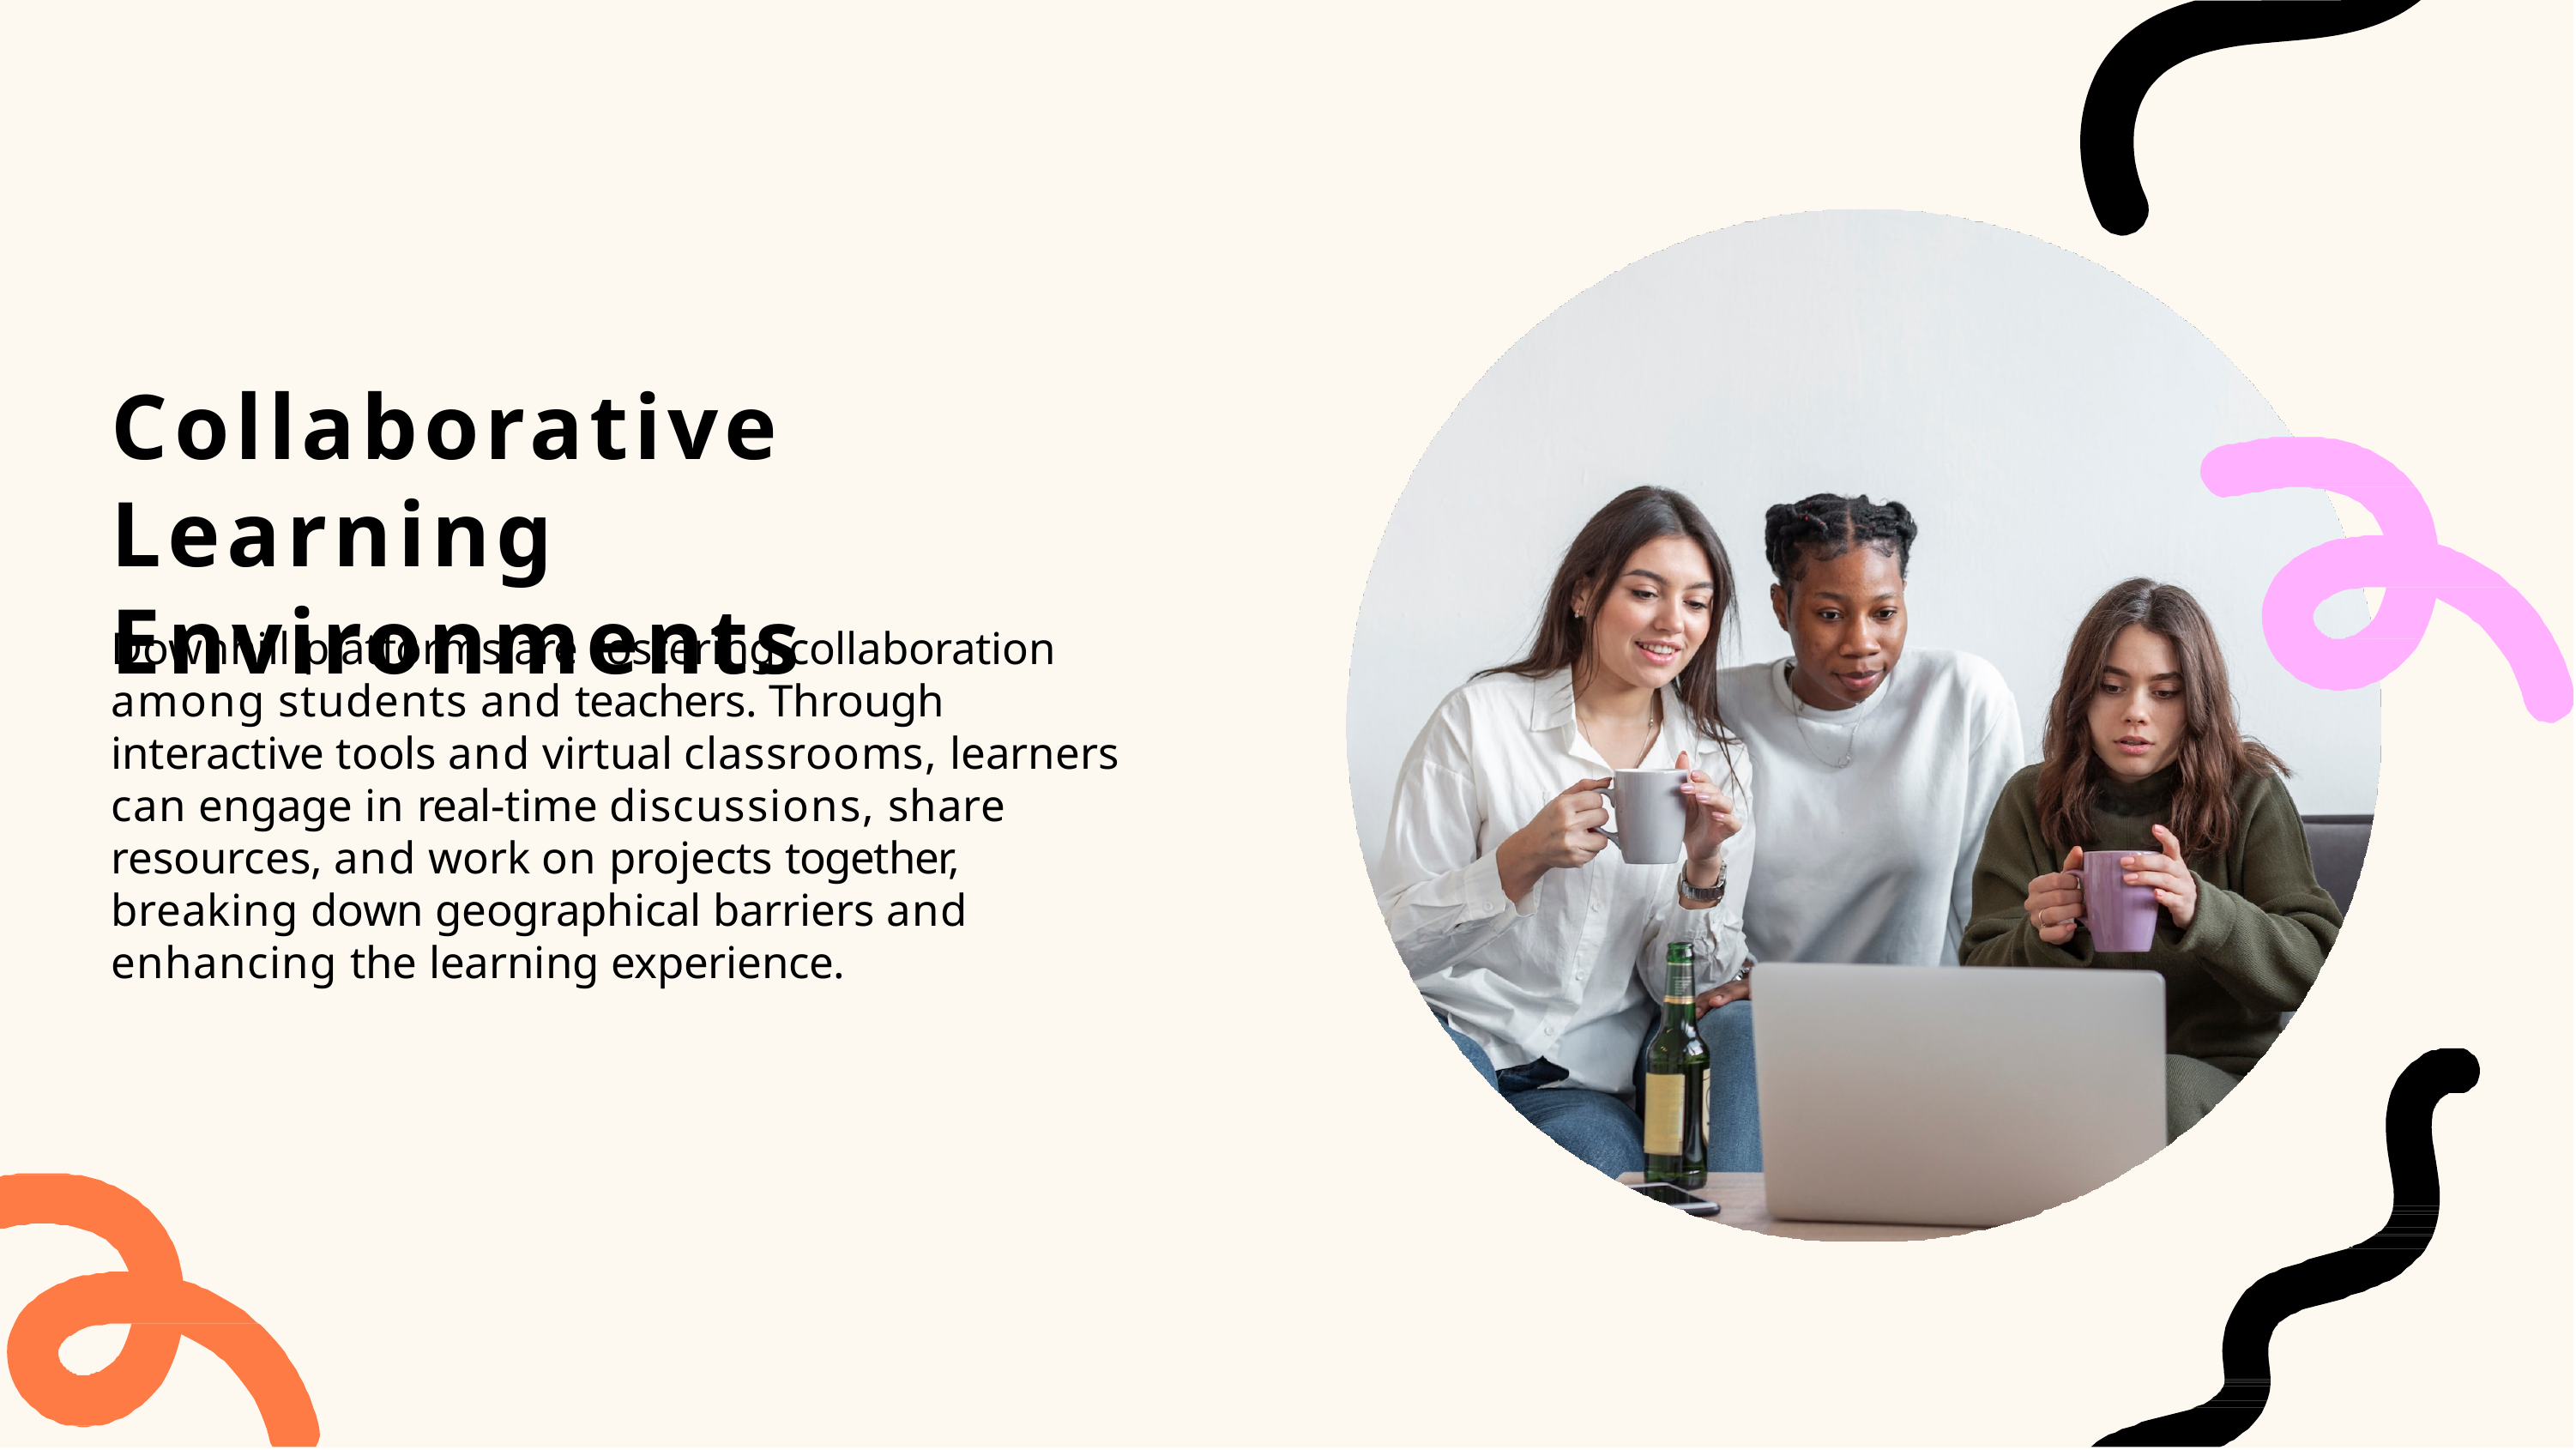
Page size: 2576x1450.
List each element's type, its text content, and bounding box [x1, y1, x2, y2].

title Collaborative Learning Environments [109, 366, 1247, 692]
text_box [1345, 208, 2574, 1447]
text_box [2080, 0, 2422, 205]
text_box [0, 1173, 320, 1447]
text_box Downhill platforms are fostering collaboration among students and teachers. Through interactive tools and virtual classrooms, learners can engage in real-time discussions, share resources, and work on projects together, breaking down geographical barriers and enhancing the learning experience. [109, 617, 1151, 988]
